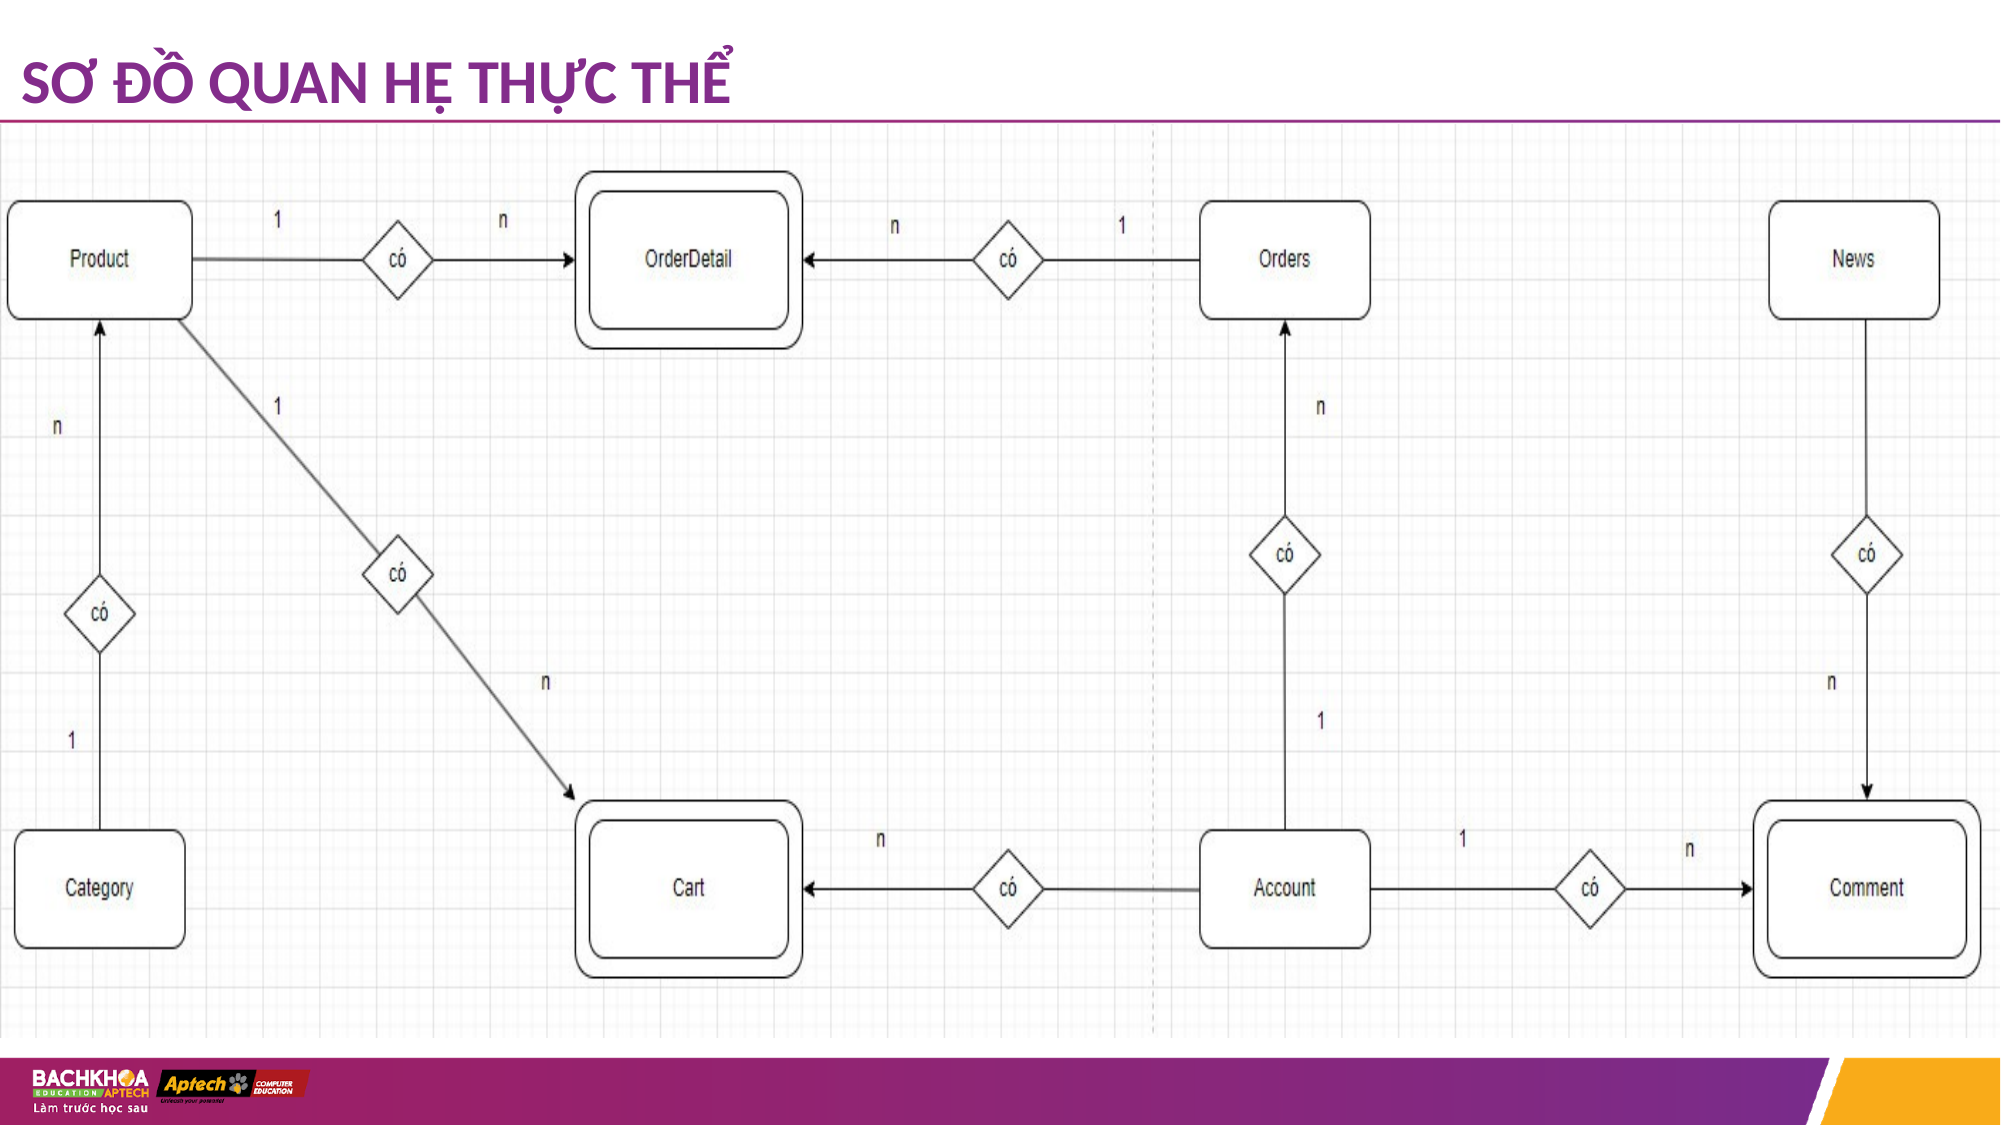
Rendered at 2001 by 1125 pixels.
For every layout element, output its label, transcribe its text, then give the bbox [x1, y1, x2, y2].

picture [0, 0, 2001, 1125]
title SƠ ĐỒ QUAN HỆ THỰC THỂ [6, 0, 1732, 123]
